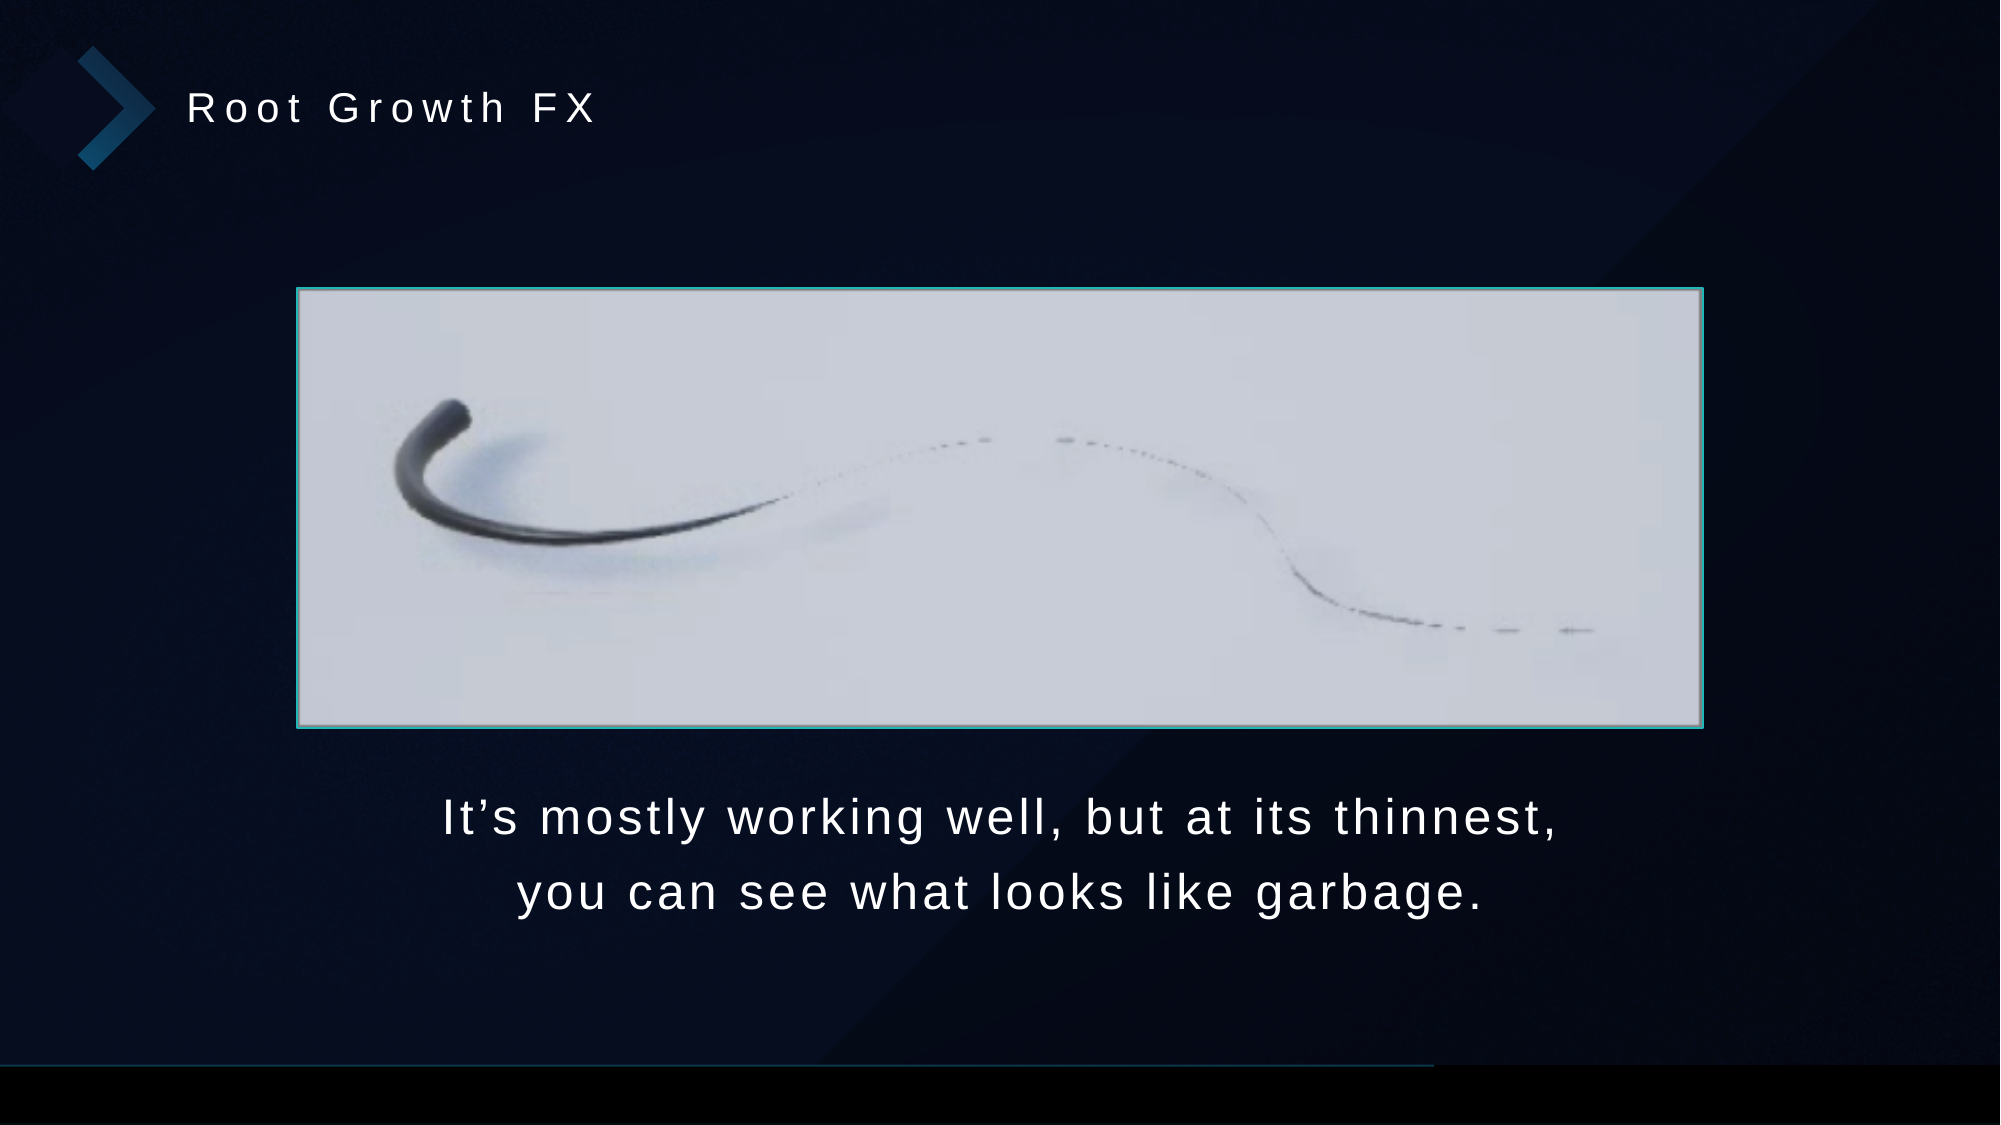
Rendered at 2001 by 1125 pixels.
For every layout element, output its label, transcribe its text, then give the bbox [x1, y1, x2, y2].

list Root Growth FX [171, 34, 1462, 185]
text_box [0, 1064, 1435, 1068]
text_box It’s mostly working well, but at its thinnest, you can see what looks like garbage. [37, 781, 1963, 931]
picture [0, 0, 2000, 1065]
